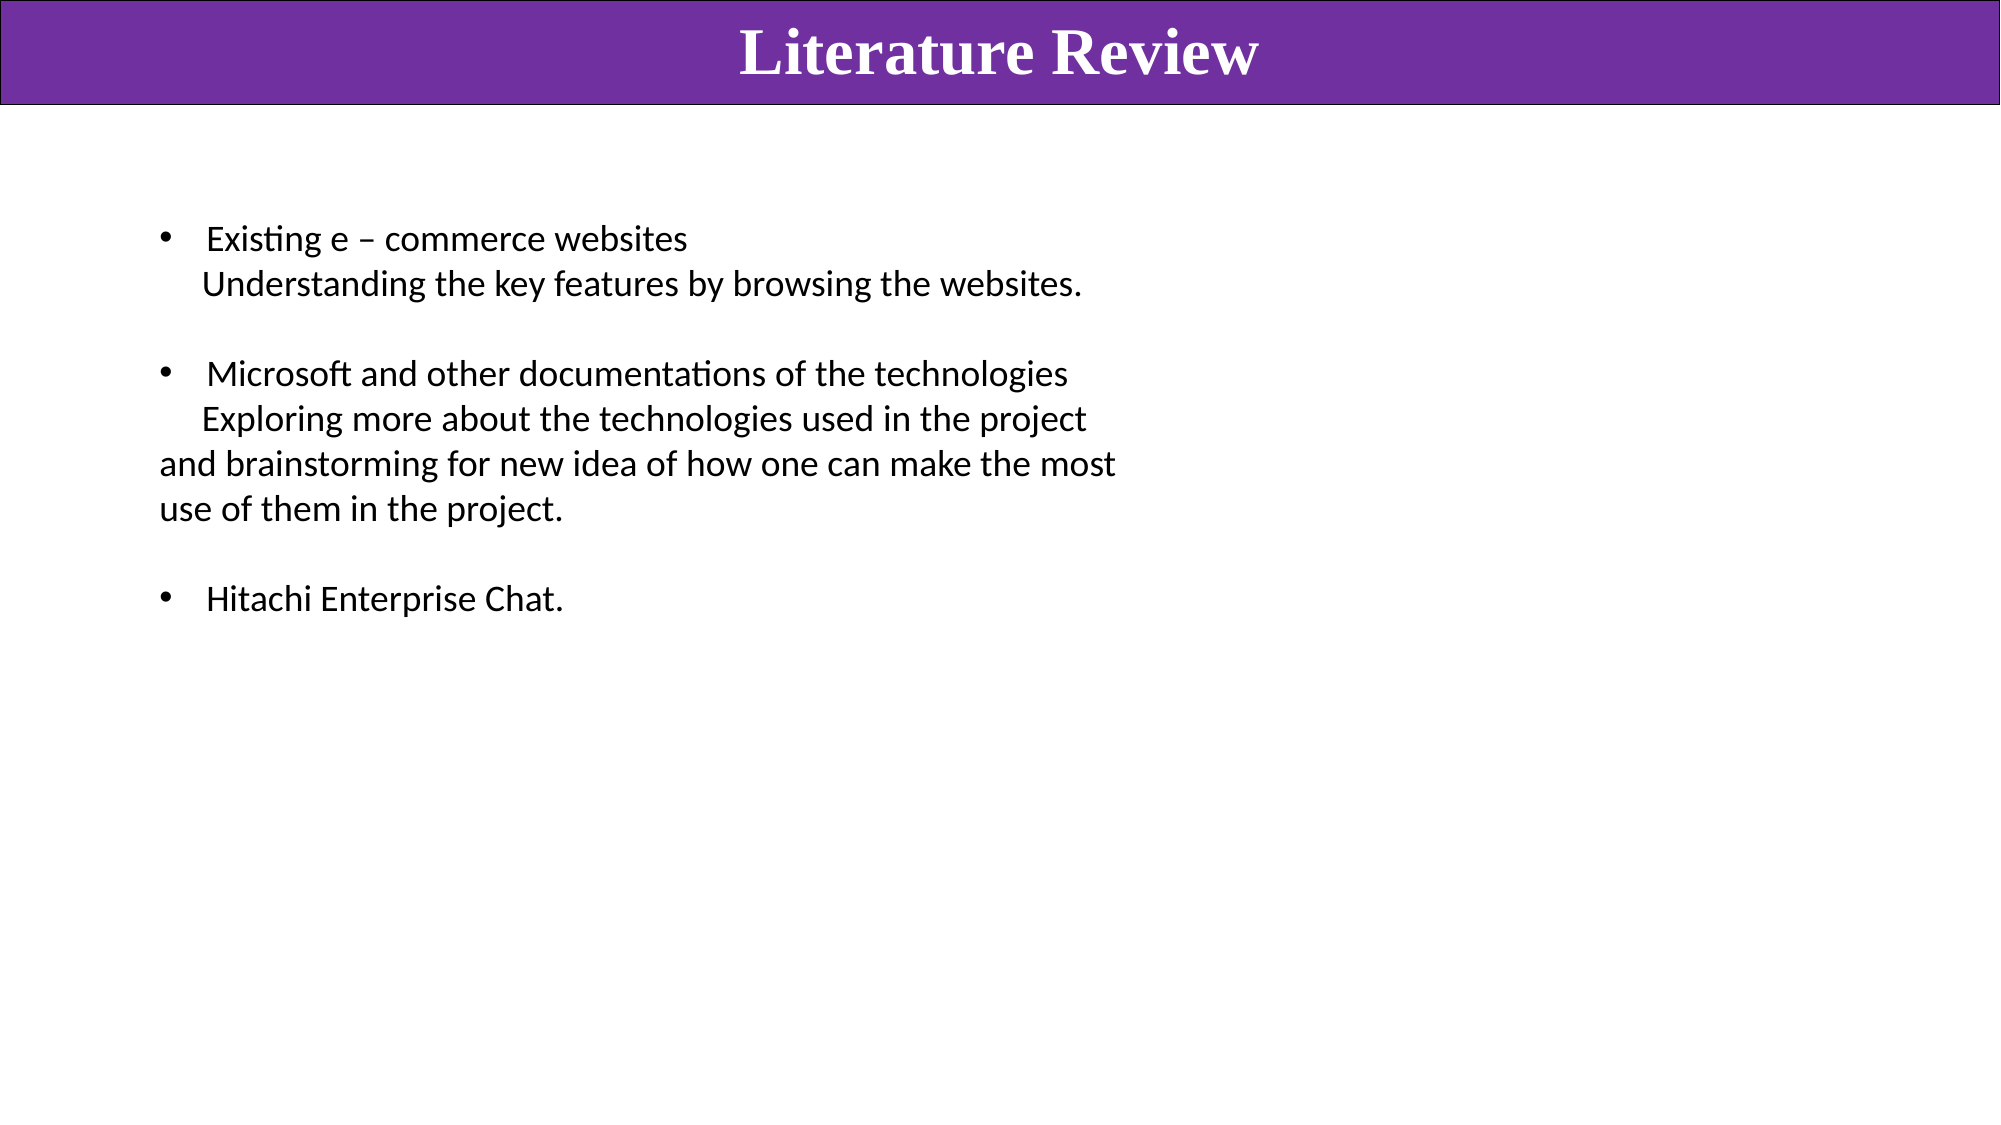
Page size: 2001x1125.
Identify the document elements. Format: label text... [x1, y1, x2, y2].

text_box Literature Review [0, 0, 2000, 105]
text_box Existing e – commerce websites Understanding the key features by browsing the websites. Microsoft and other documentations of the technologies Exploring more about the technologies used in the project and brainstorming for new idea of how one can make the most use of them in the project. Hitachi Enterprise Chat. [144, 206, 1146, 627]
